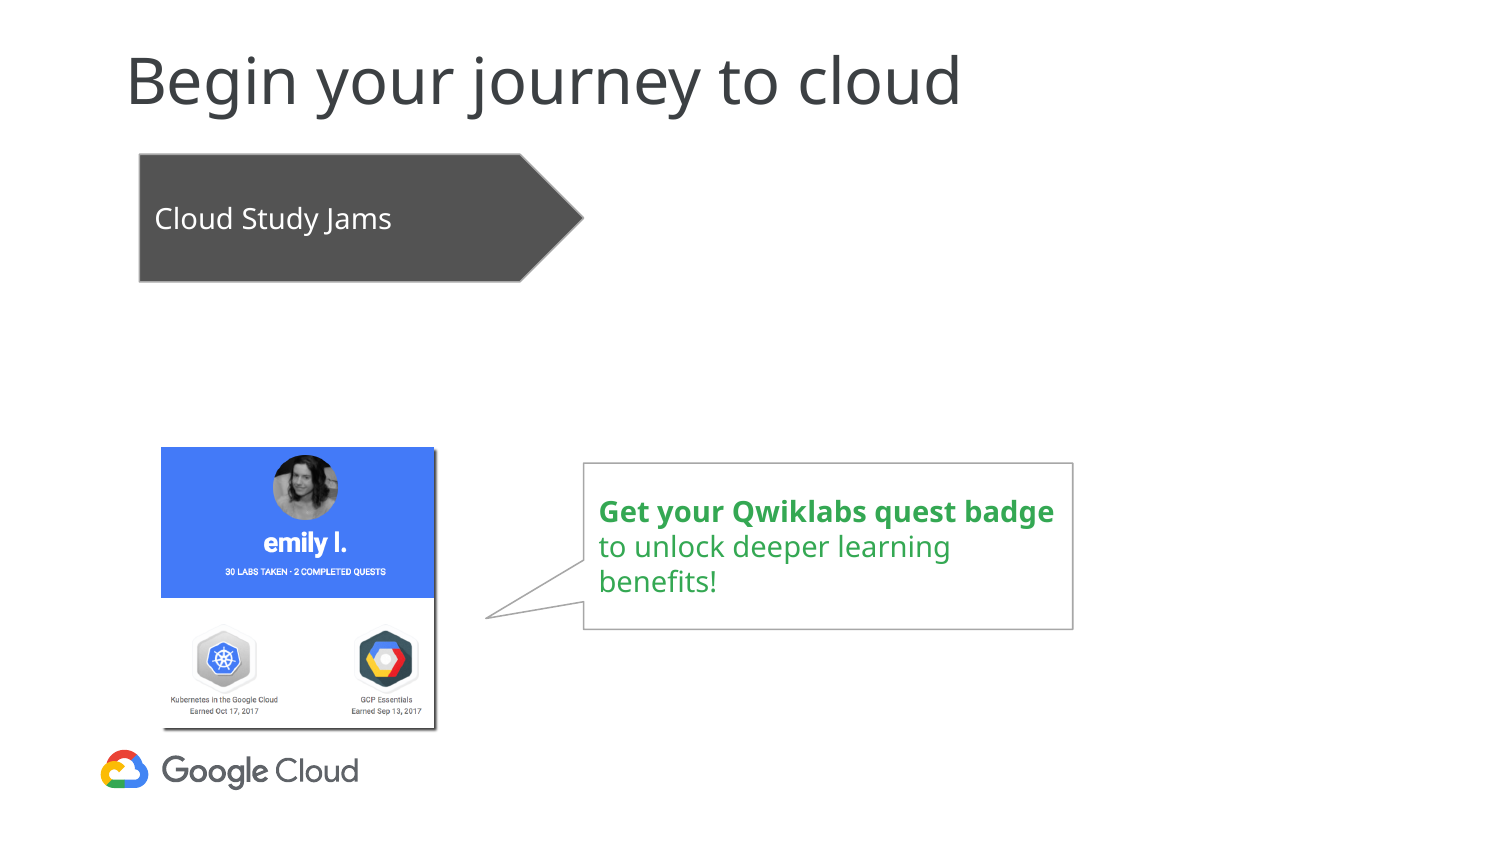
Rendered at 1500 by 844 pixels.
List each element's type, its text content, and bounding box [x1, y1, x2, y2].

text_box Cloud Study Jams [139, 154, 584, 282]
title Begin your journey to cloud [125, 20, 1402, 118]
picture [161, 446, 439, 734]
text_box Get your Qwiklabs quest badge to unlock deeper learning benefits! [485, 463, 1073, 630]
